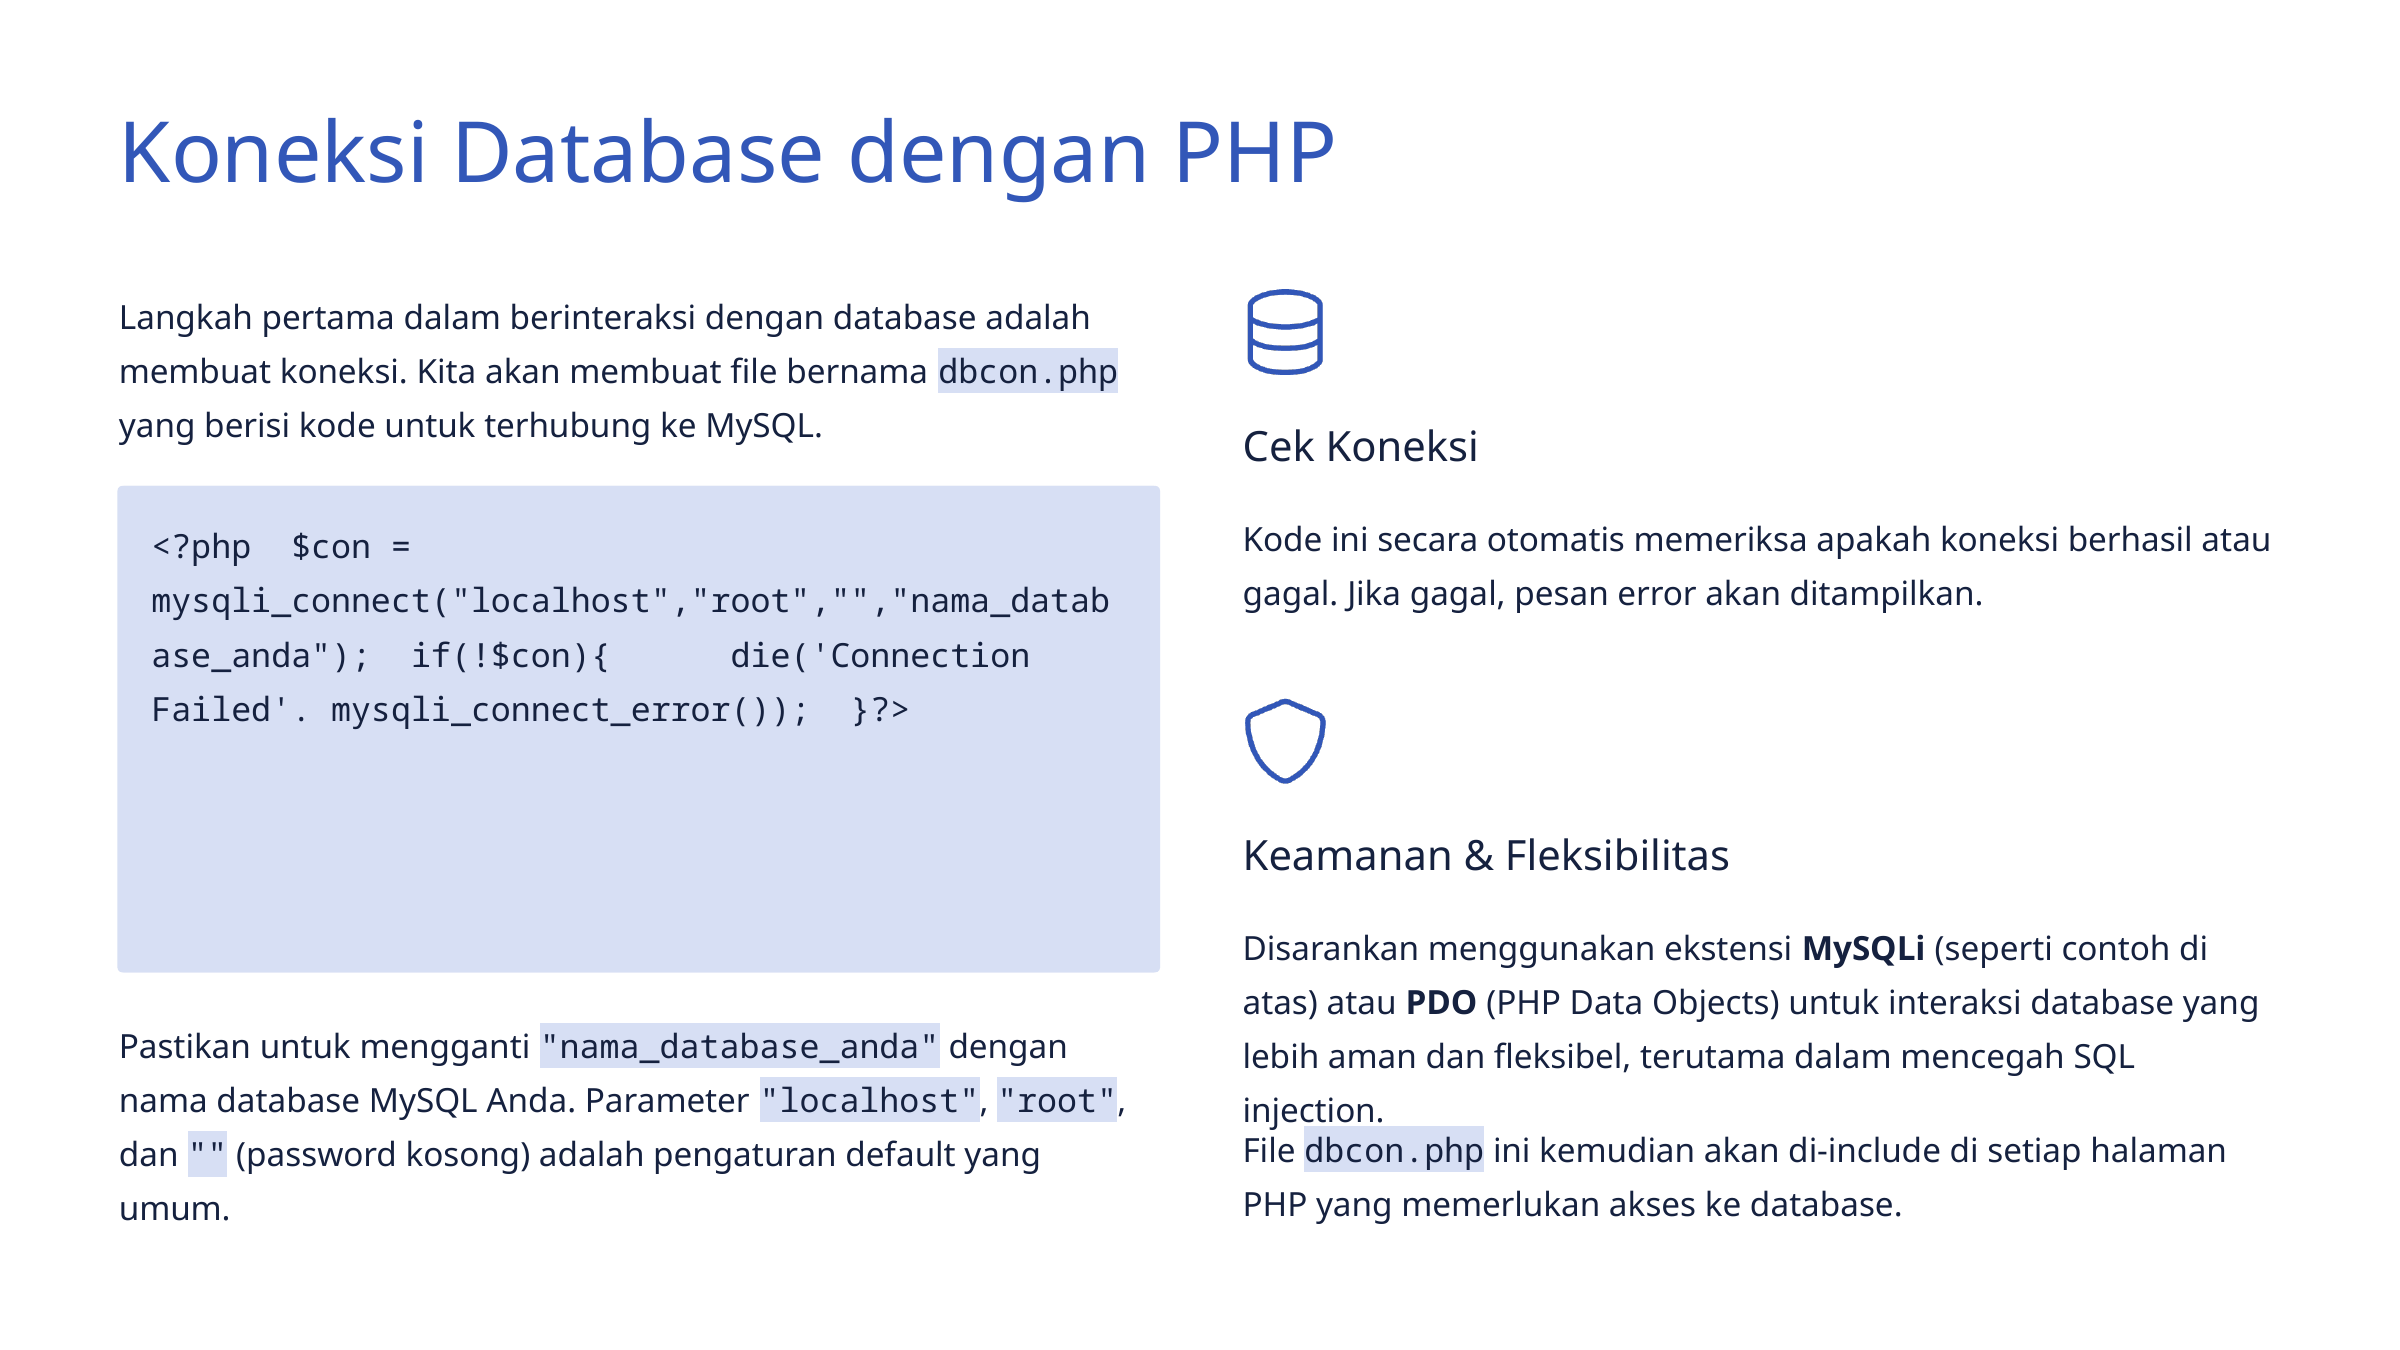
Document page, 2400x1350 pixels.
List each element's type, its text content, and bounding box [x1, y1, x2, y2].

picture [1242, 289, 1328, 375]
text_box Pastikan untuk mengganti "nama_database_anda" dengan nama database MySQL Anda. Parameter "localhost", "root", dan "" (password kosong) adalah pengaturan default yang umum. [119, 1010, 1159, 1180]
text_box Disarankan menggunakan ekstensi MySQLi (seperti contoh di atas) atau PDO (PHP Data Objects) untuk interaksi database yang lebih aman dan fleksibel, terutama dalam mencegah SQL injection. [1242, 912, 2283, 1077]
text_box Koneksi Database dengan PHP [119, 93, 1347, 200]
text_box Kode ini secara otomatis memeriksa apakah koneksi berhasil atau gagal. Jika gagal, pesan error akan ditampilkan. [1242, 504, 2283, 613]
text_box Cek Koneksi [1242, 416, 1669, 470]
text_box Keamanan & Fleksibilitas [1242, 825, 1757, 879]
text_box Langkah pertama dalam berinteraksi dengan database adalah membuat koneksi. Kita akan membuat file bernama dbcon.php yang berisi kode untuk terhubung ke MySQL. [119, 281, 1159, 448]
text_box File dbcon.php ini kemudian akan di-include di setiap halaman PHP yang memerlukan akses ke database. [1242, 1114, 2283, 1226]
text_box [117, 485, 1161, 973]
text_box <?php $con = mysqli_connect("localhost","root","","nama_database_anda"); if(!$con){ die('Connection Failed'. mysqli_connect_error()); }?> [151, 511, 1127, 947]
picture [1242, 698, 1328, 784]
